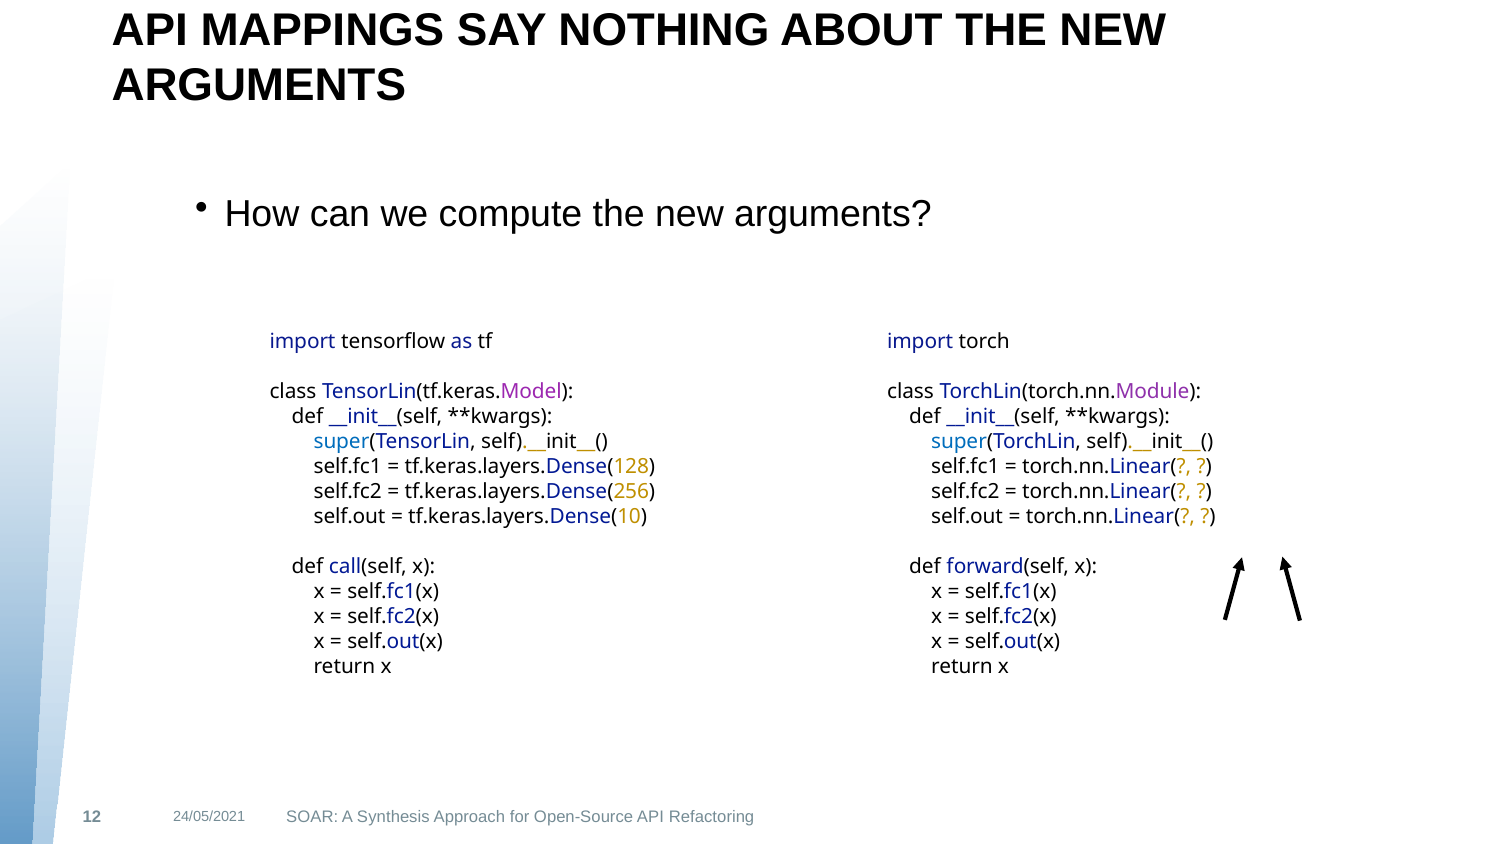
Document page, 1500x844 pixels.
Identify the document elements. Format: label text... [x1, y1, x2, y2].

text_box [785, 312, 1318, 777]
title API mappings say nothing about the new arguments [96, 0, 1345, 125]
text_box import tensorflow as tf class TensorLin(tf.keras.Model): def __init__(self, **kwargs): super(TensorLin, self).__init__() self.fc1 = tf.keras.layers.Dense(128) self.fc2 = tf.keras.layers.Dense(256) self.out = tf.keras.layers.Dense(10) def call(self, x): x = self.fc1(x) x = self.fc2(x) x = self.out(x) return x [254, 312, 671, 718]
text_box SOAR: A Synthesis Approach for Open-Source API Refactoring [286, 805, 925, 826]
text_box How can we compute the new arguments? [187, 177, 1396, 242]
slide_number 12 [81, 804, 103, 827]
text_box 24/05/2021 [132, 806, 287, 825]
